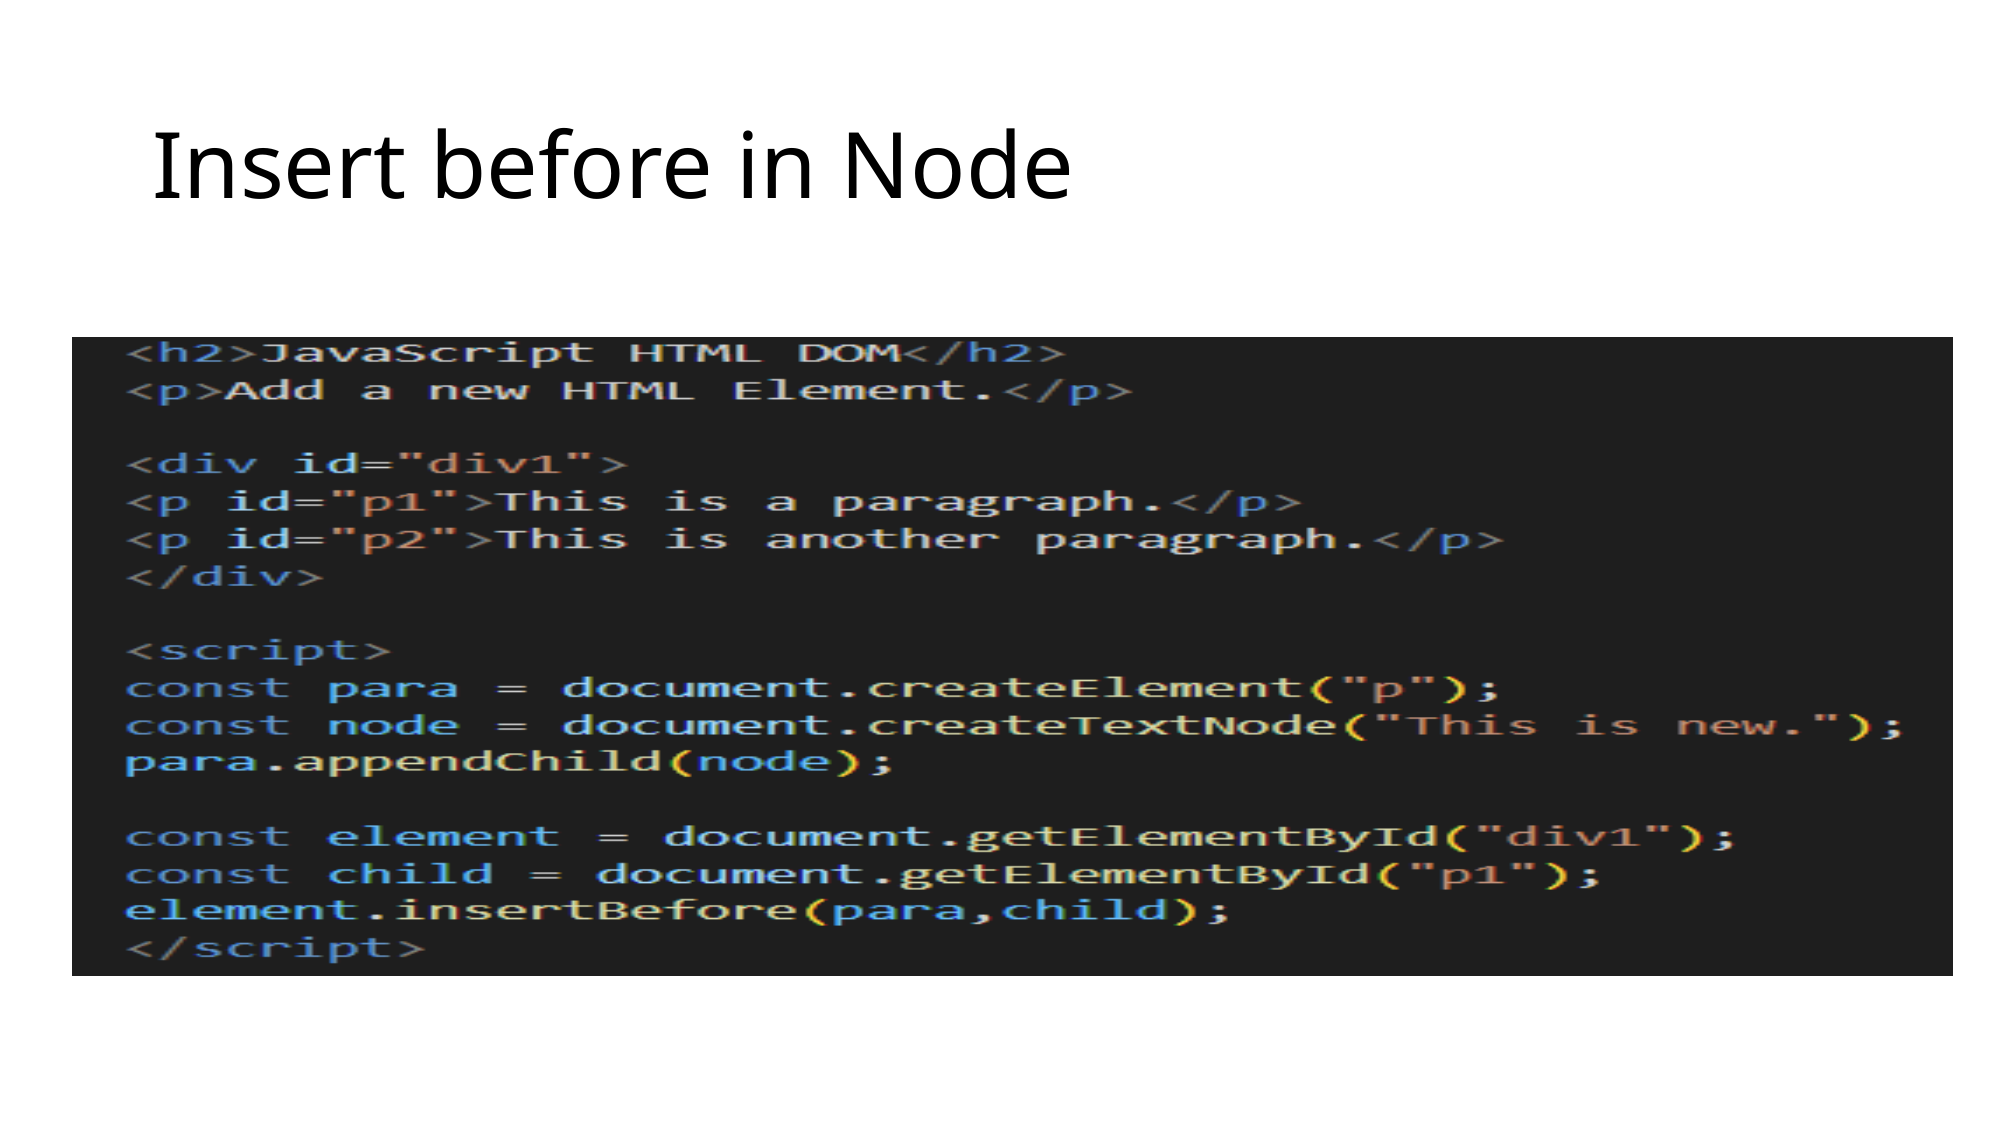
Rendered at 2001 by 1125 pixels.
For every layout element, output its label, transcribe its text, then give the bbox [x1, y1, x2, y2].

title Insert before in Node [137, 59, 1863, 278]
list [72, 337, 1953, 976]
